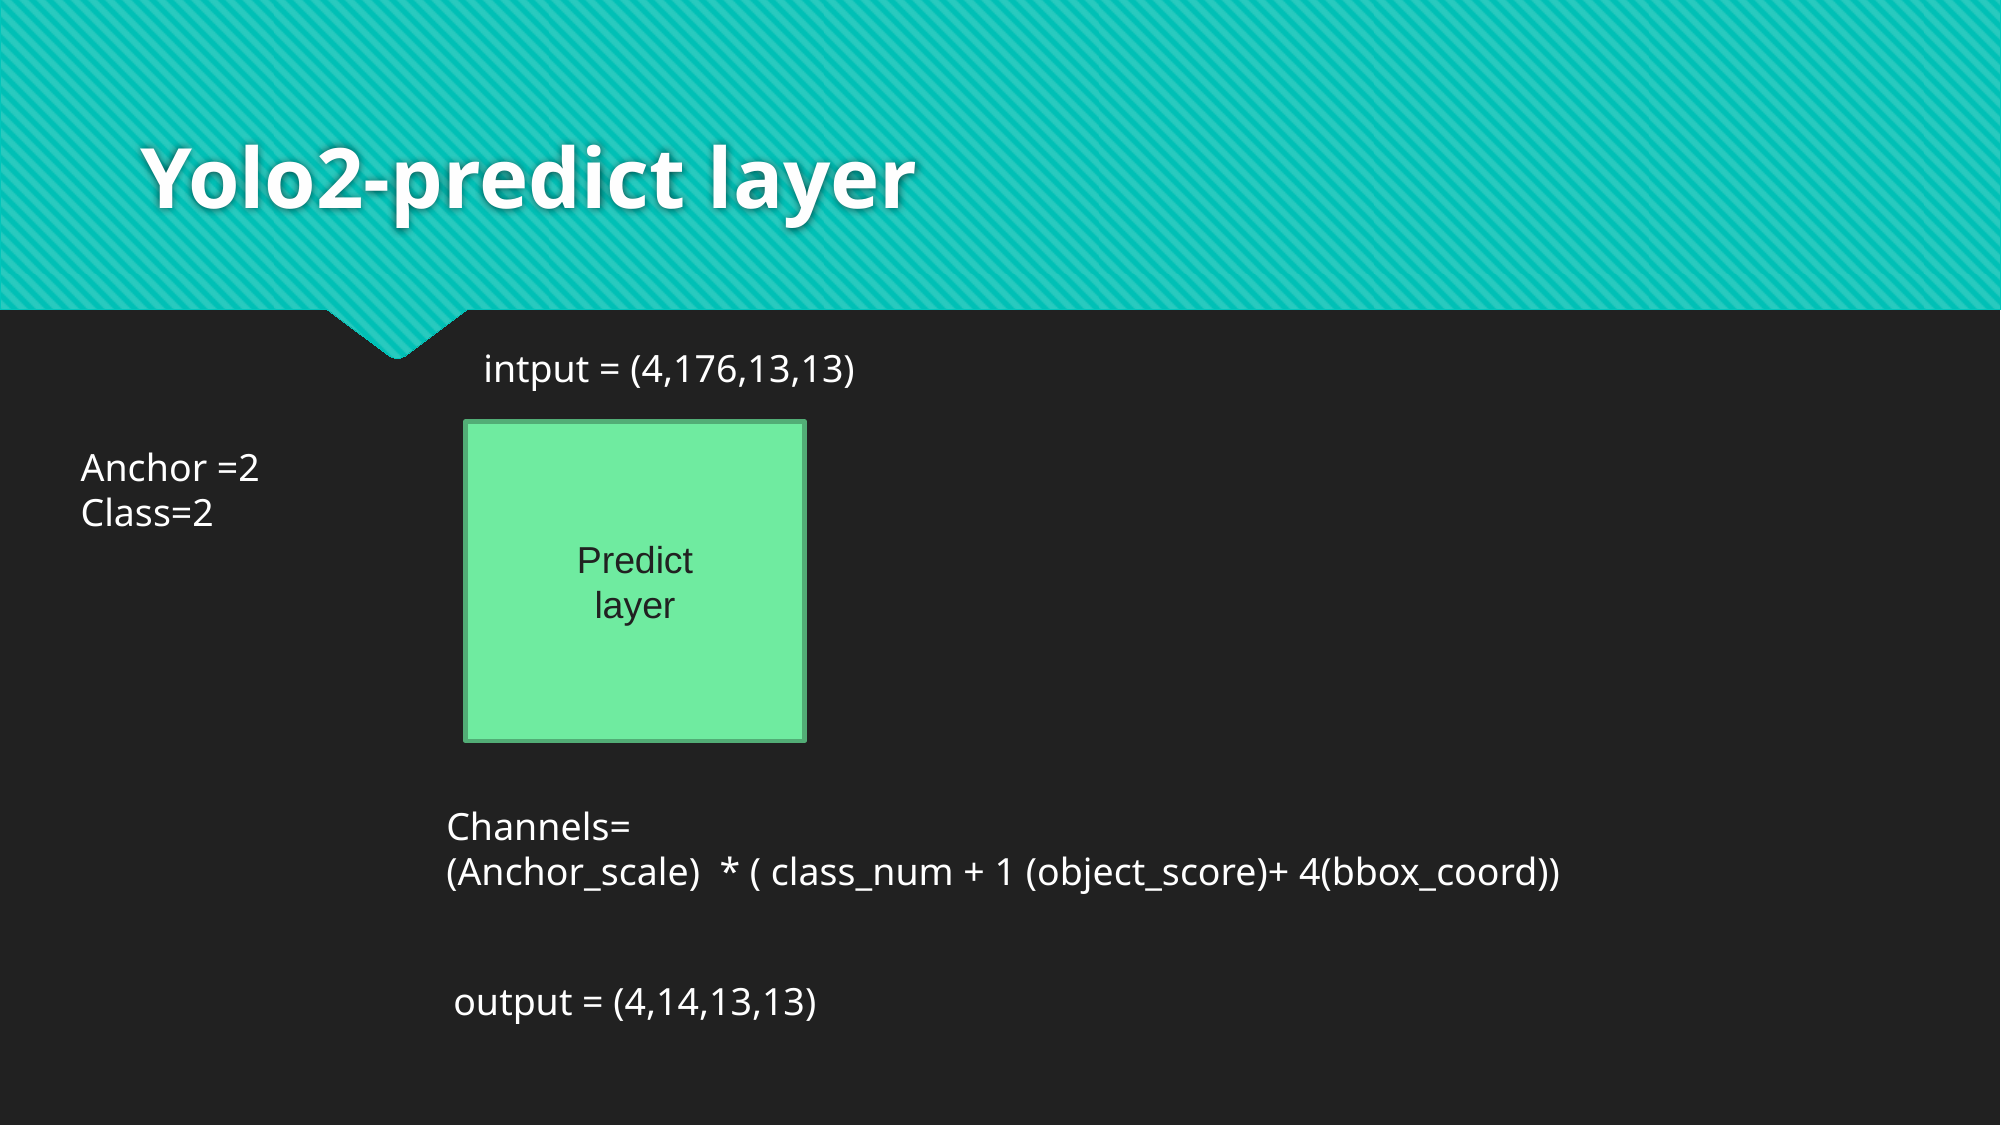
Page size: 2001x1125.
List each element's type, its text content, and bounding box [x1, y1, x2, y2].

text_box Predict layer [463, 419, 807, 743]
picture [1, 0, 2000, 358]
text_box Anchor =2 Class=2 [73, 436, 268, 542]
text_box intput = (4,176,13,13) [468, 338, 870, 398]
text_box Channels= (Anchor_scale) * ( class_num + 1 (object_score)+ 4(bbox_coord)) [431, 795, 1630, 900]
title Yolo2-predict layer [132, 72, 1868, 234]
text_box output = (4,14,13,13) [438, 970, 832, 1031]
